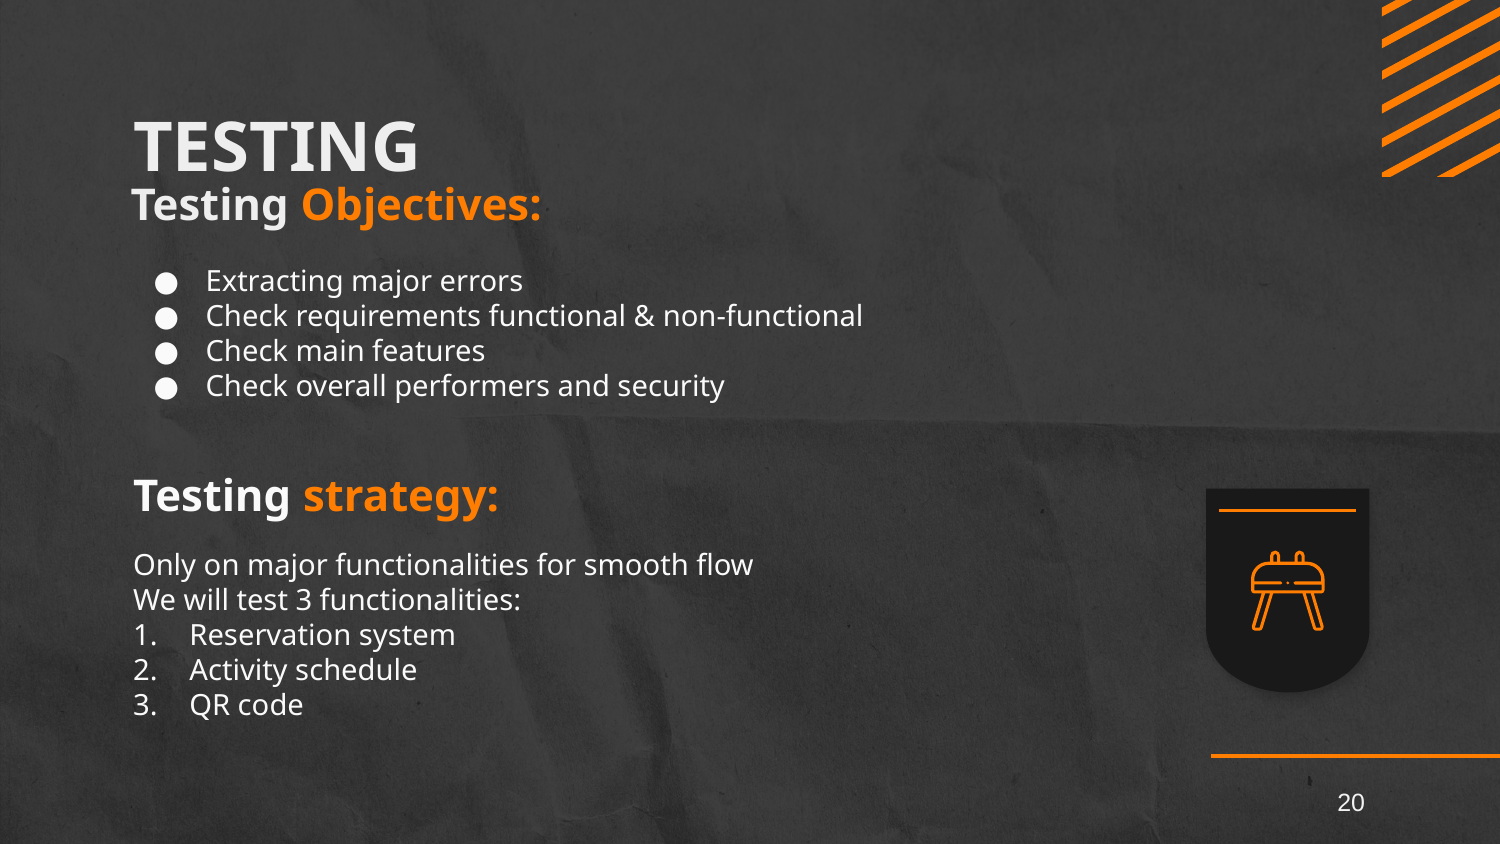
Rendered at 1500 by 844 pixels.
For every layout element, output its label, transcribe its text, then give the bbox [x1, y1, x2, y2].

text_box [1205, 488, 1370, 693]
title TESTING [118, 87, 1236, 189]
list Testing Objectives: Extracting major errors Check requirements functional & non-functional Check main features Check overall performers and security [115, 161, 1234, 609]
text_box Testing strategy: Only on major functionalities for smooth flow We will test 3 functionalities: Reservation system Activity schedule QR code [118, 452, 1000, 710]
slide_number 20 [1307, 778, 1396, 824]
